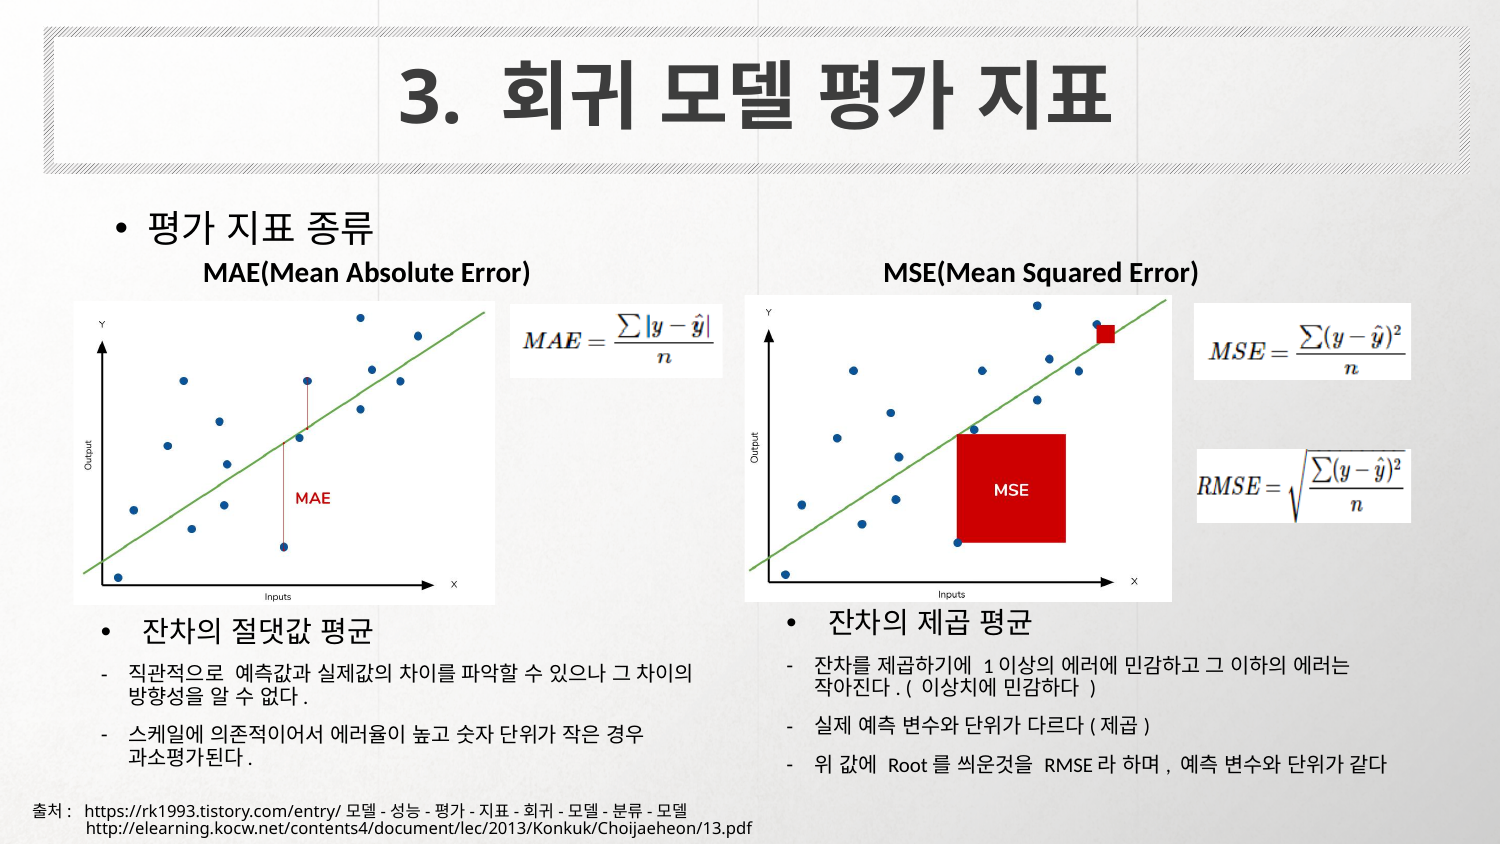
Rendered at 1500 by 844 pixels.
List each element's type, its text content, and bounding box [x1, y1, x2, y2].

text_box MSE(Mean Squared Error) [868, 246, 1294, 296]
text_box http://elearning.kocw.net/contents4/document/lec/2013/Konkuk/Choijaeheon/13.pdf [71, 810, 769, 844]
text_box 평가 지표 종류 [100, 197, 620, 258]
text_box 출처: https://rk1993.tistory.com/entry/모델-성능-평가-지표-회귀-모델-분류-모델 [17, 792, 703, 828]
picture [0, 0, 1500, 844]
text_box MAE(Mean Absolute Error) [188, 246, 562, 296]
text_box 잔차의 제곱 평균 잔차를 제곱하기에 1이상의 에러에 민감하고 그 이하의 에러는 작아진다. ( 이상치에 민감하다 ) 실제 예측 변수와 단위가 다르다(제곱) 위 값에 Root를 씌운것을 RMSE라 하며, 예측 변수와 단위가 같다 [771, 601, 1422, 770]
text_box [43, 26, 1471, 175]
text_box 3. 회귀 모델 평가 지표 [331, 59, 1183, 141]
text_box 잔차의 절댓값 평균 직관적으로 예측값과 실제값의 차이를 파악할 수 있으나 그 차이의 방향성을 알 수 없다. 스케일에 의존적이어서 에러율이 높고 숫자 단위가 작은 경우 과소평가된다. [85, 609, 709, 778]
